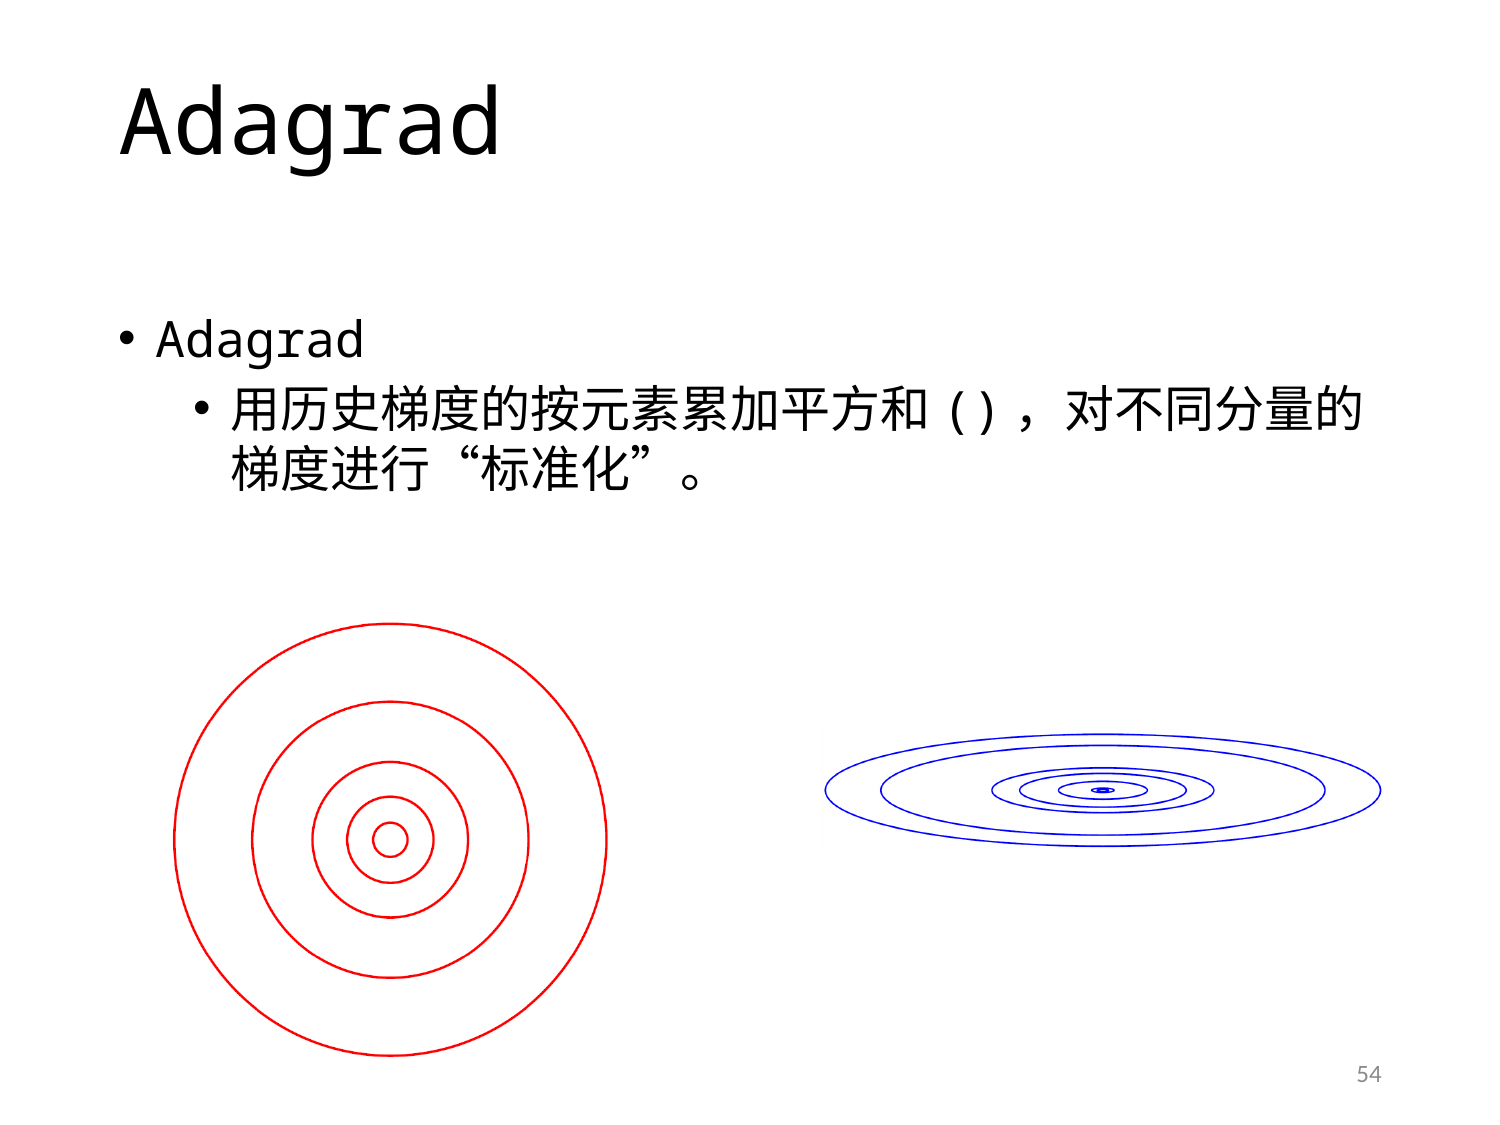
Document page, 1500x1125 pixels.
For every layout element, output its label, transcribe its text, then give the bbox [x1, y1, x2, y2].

slide_number 54 [1059, 1042, 1397, 1103]
picture [818, 723, 1390, 854]
picture [123, 602, 663, 1074]
title Adagrad [103, 24, 1455, 211]
